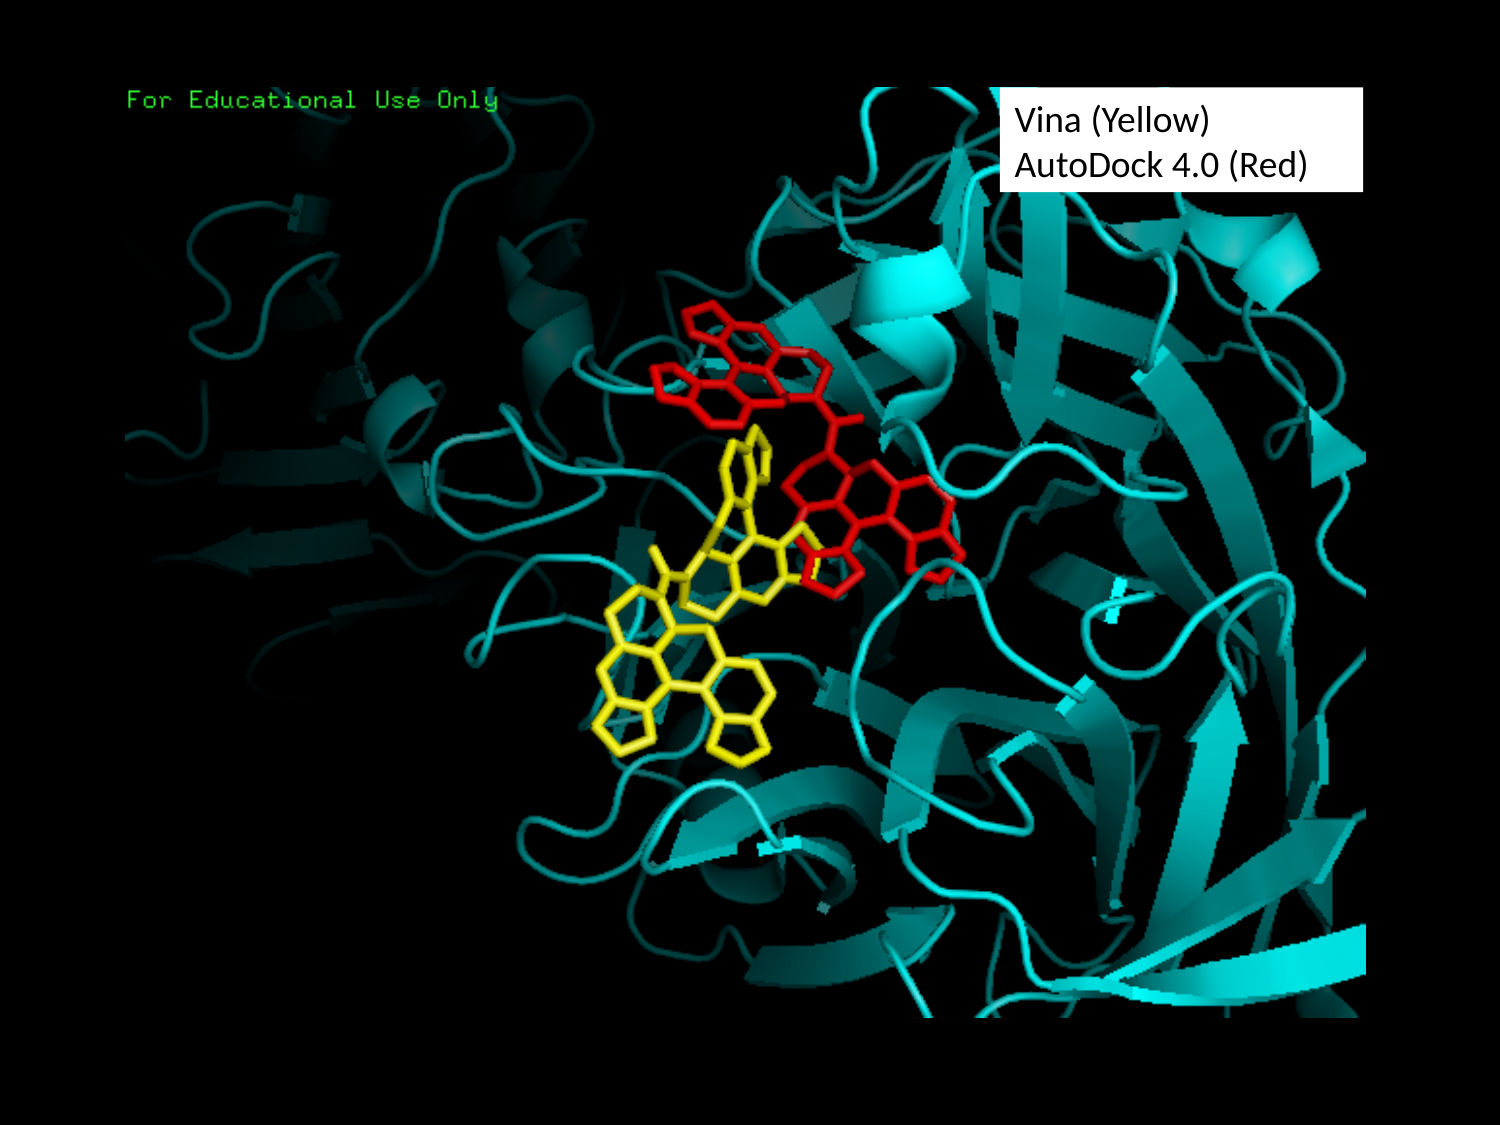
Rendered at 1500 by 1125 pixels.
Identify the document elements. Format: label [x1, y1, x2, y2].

picture [124, 86, 1366, 1019]
